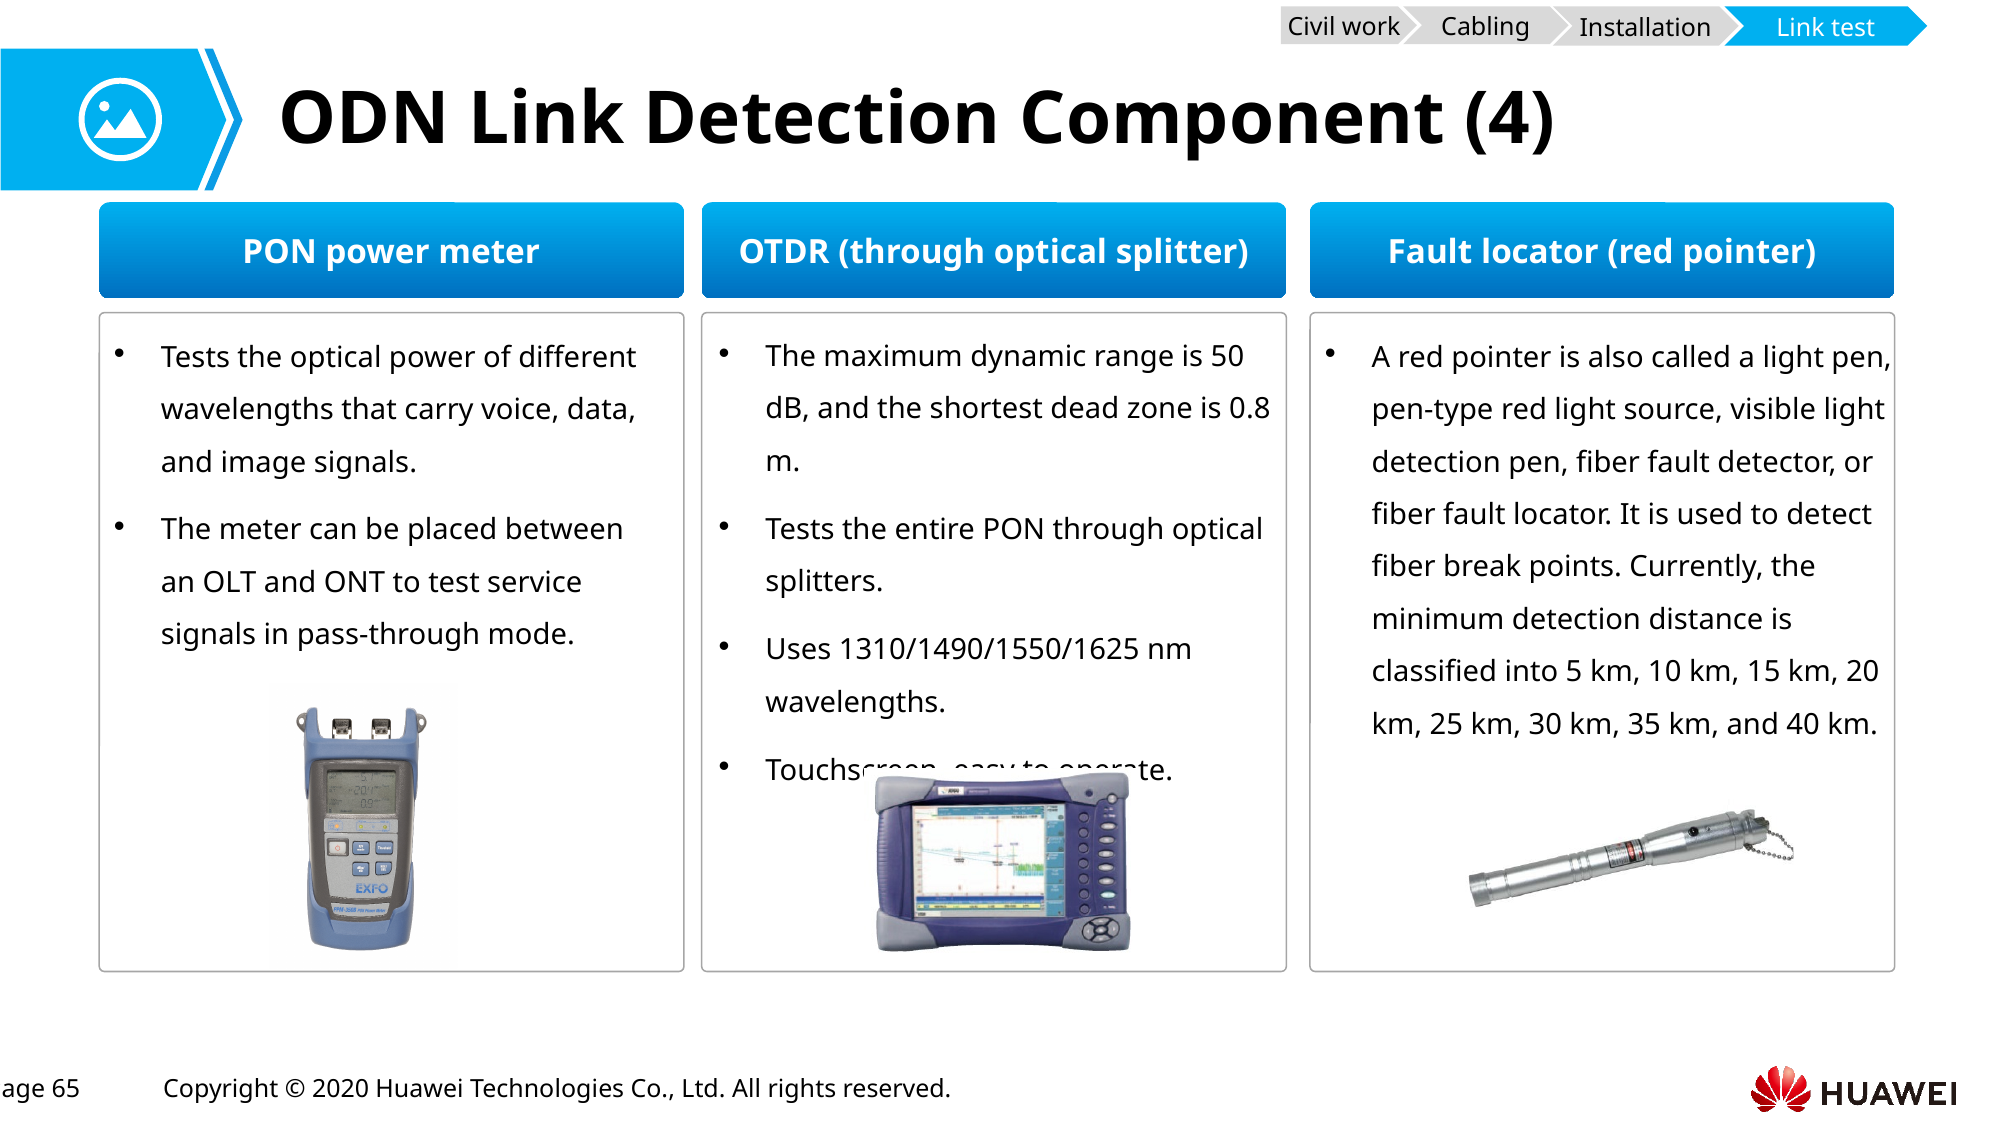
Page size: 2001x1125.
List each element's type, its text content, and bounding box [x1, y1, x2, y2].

text_box Installation [1552, 6, 1739, 46]
text_box Fault locator (red pointer) [1309, 202, 1895, 299]
text_box PON power meter [99, 202, 684, 299]
text_box [700, 313, 1288, 973]
text_box Civil work [1280, 6, 1417, 45]
picture [1751, 1066, 1956, 1112]
text_box A red pointer is also called a light pen, pen-type red light source, visible light detection pen, fiber fault detector, or fiber fault locator. It is used to detect fiber break points. Currently, the minimum detection distance is classified into 5 km, 10 km, 15 km, 20 km, 25 km, 30 km, 35 km, and 40 km. [1309, 313, 1911, 806]
text_box OTDR (through optical splitter) [701, 202, 1287, 299]
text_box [269, 683, 458, 969]
text_box [1308, 796, 1896, 973]
picture [1459, 764, 1794, 969]
text_box [98, 311, 686, 973]
title ODN Link Detection Component (4) [261, 67, 1875, 173]
text_box Link test [1724, 6, 1928, 46]
text_box Tests the optical power of different wavelengths that carry voice, data, and image signals. The meter can be placed between an OLT and ONT to test service signals in pass-through mode. [99, 313, 679, 662]
picture [864, 768, 1138, 963]
text_box Cabling [1403, 6, 1569, 45]
text_box The maximum dynamic range is 50 dB, and the shortest dead zone is 0.8 m. Tests the entire PON through optical splitters. Uses 1310/1490/1550/1625 nm wavelengths. Touchscreen, easy to operate. [703, 312, 1311, 796]
